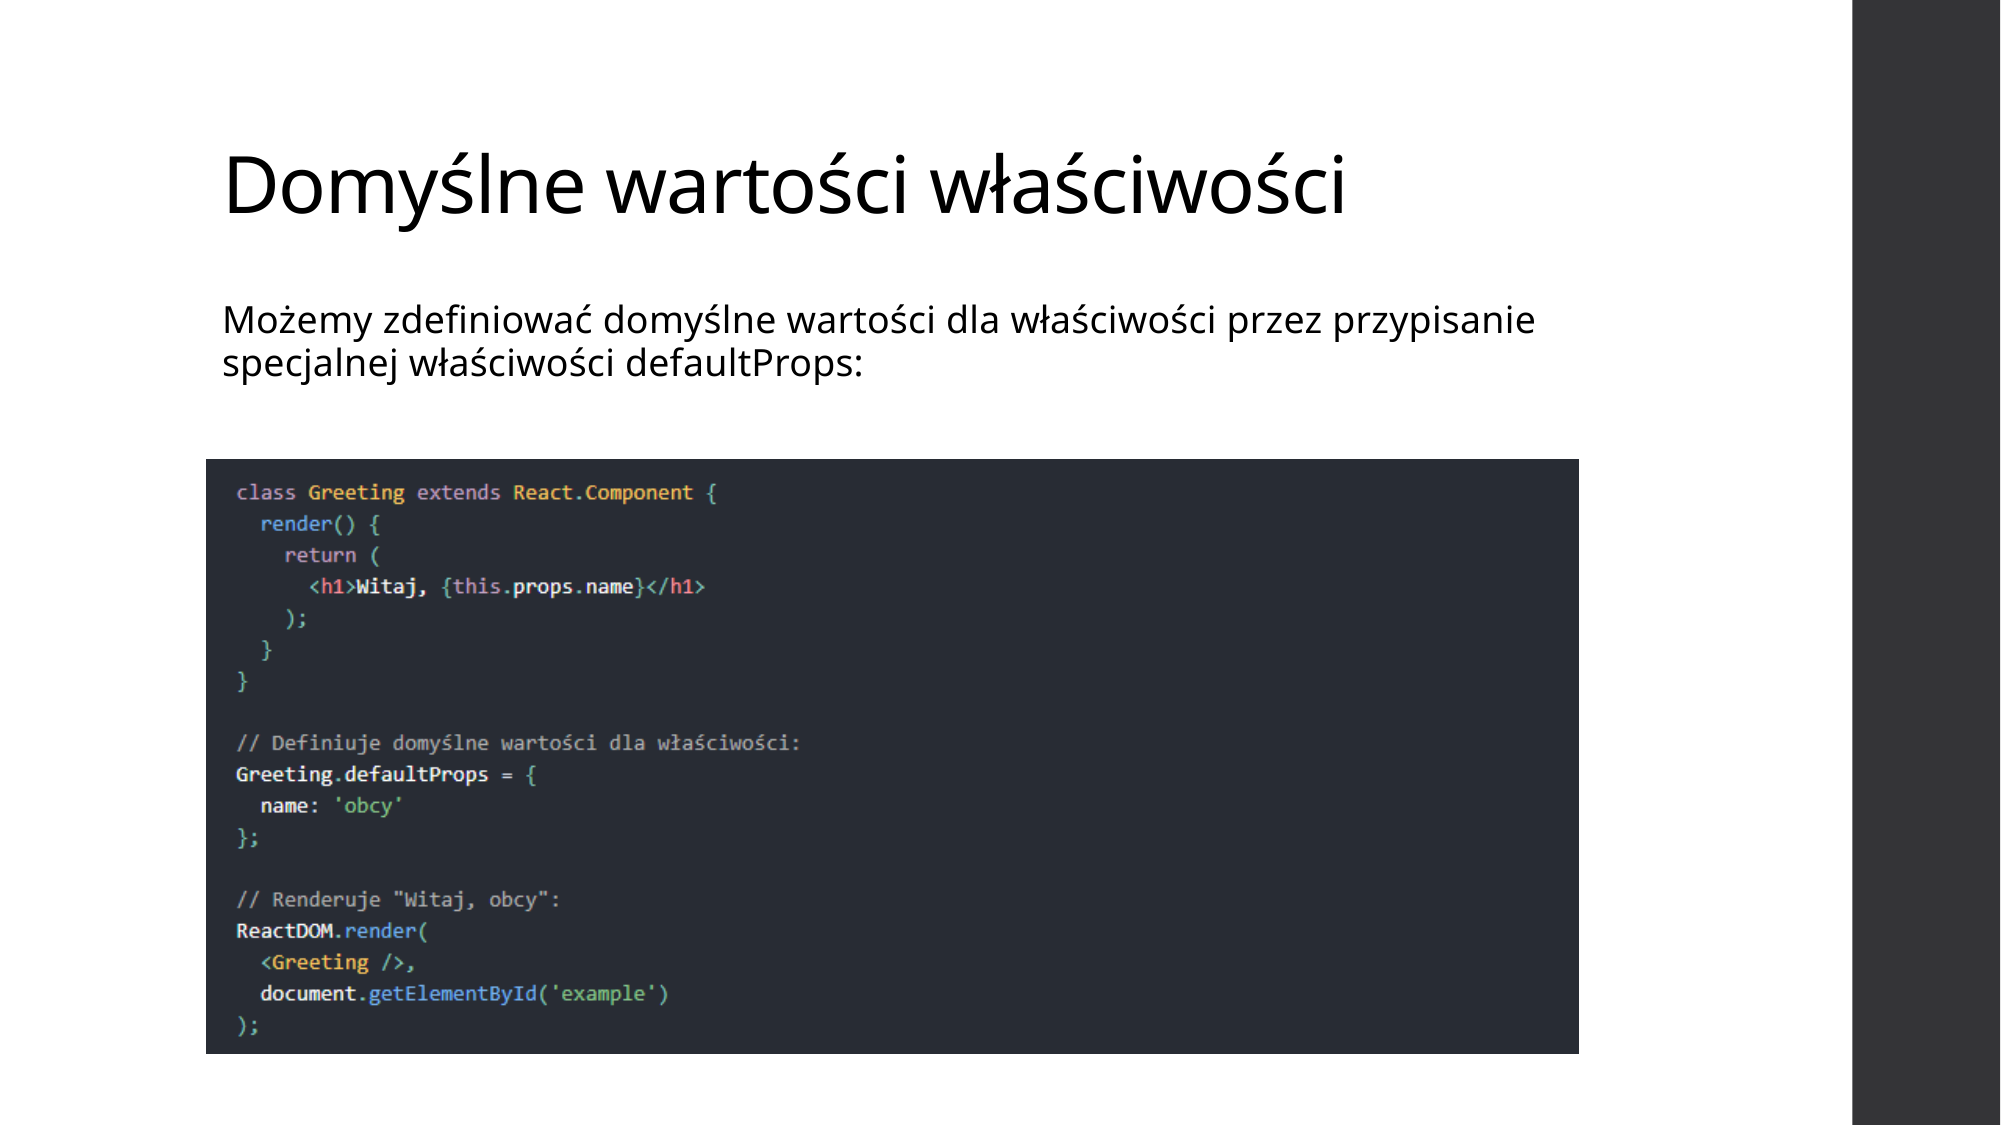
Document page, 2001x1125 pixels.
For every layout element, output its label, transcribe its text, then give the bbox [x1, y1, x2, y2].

list Możemy zdefiniować domyślne wartości dla właściwości przez przypisanie specjalnej właściwości defaultProps: [206, 292, 1617, 1006]
picture [206, 459, 1579, 1054]
title Domyślne wartości właściwości [206, 20, 1797, 239]
